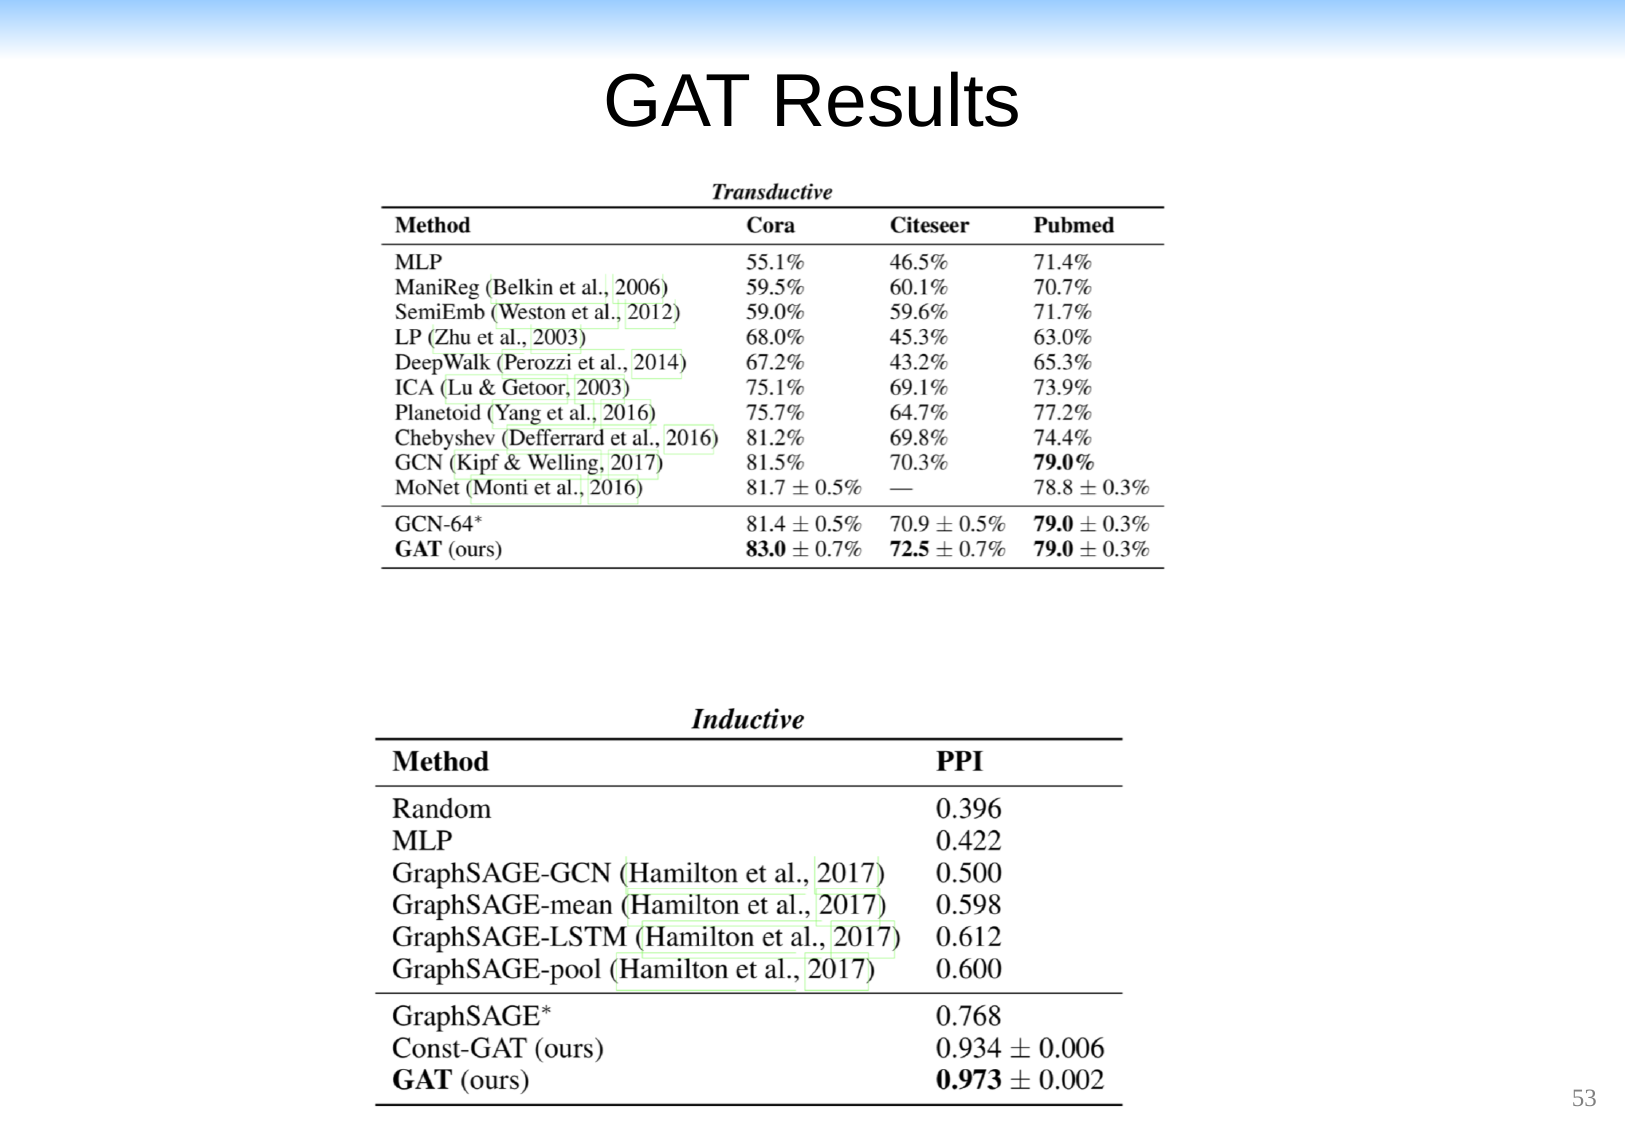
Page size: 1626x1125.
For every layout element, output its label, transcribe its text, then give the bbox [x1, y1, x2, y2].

picture [316, 160, 1250, 1125]
title GAT Results [44, 31, 1581, 161]
